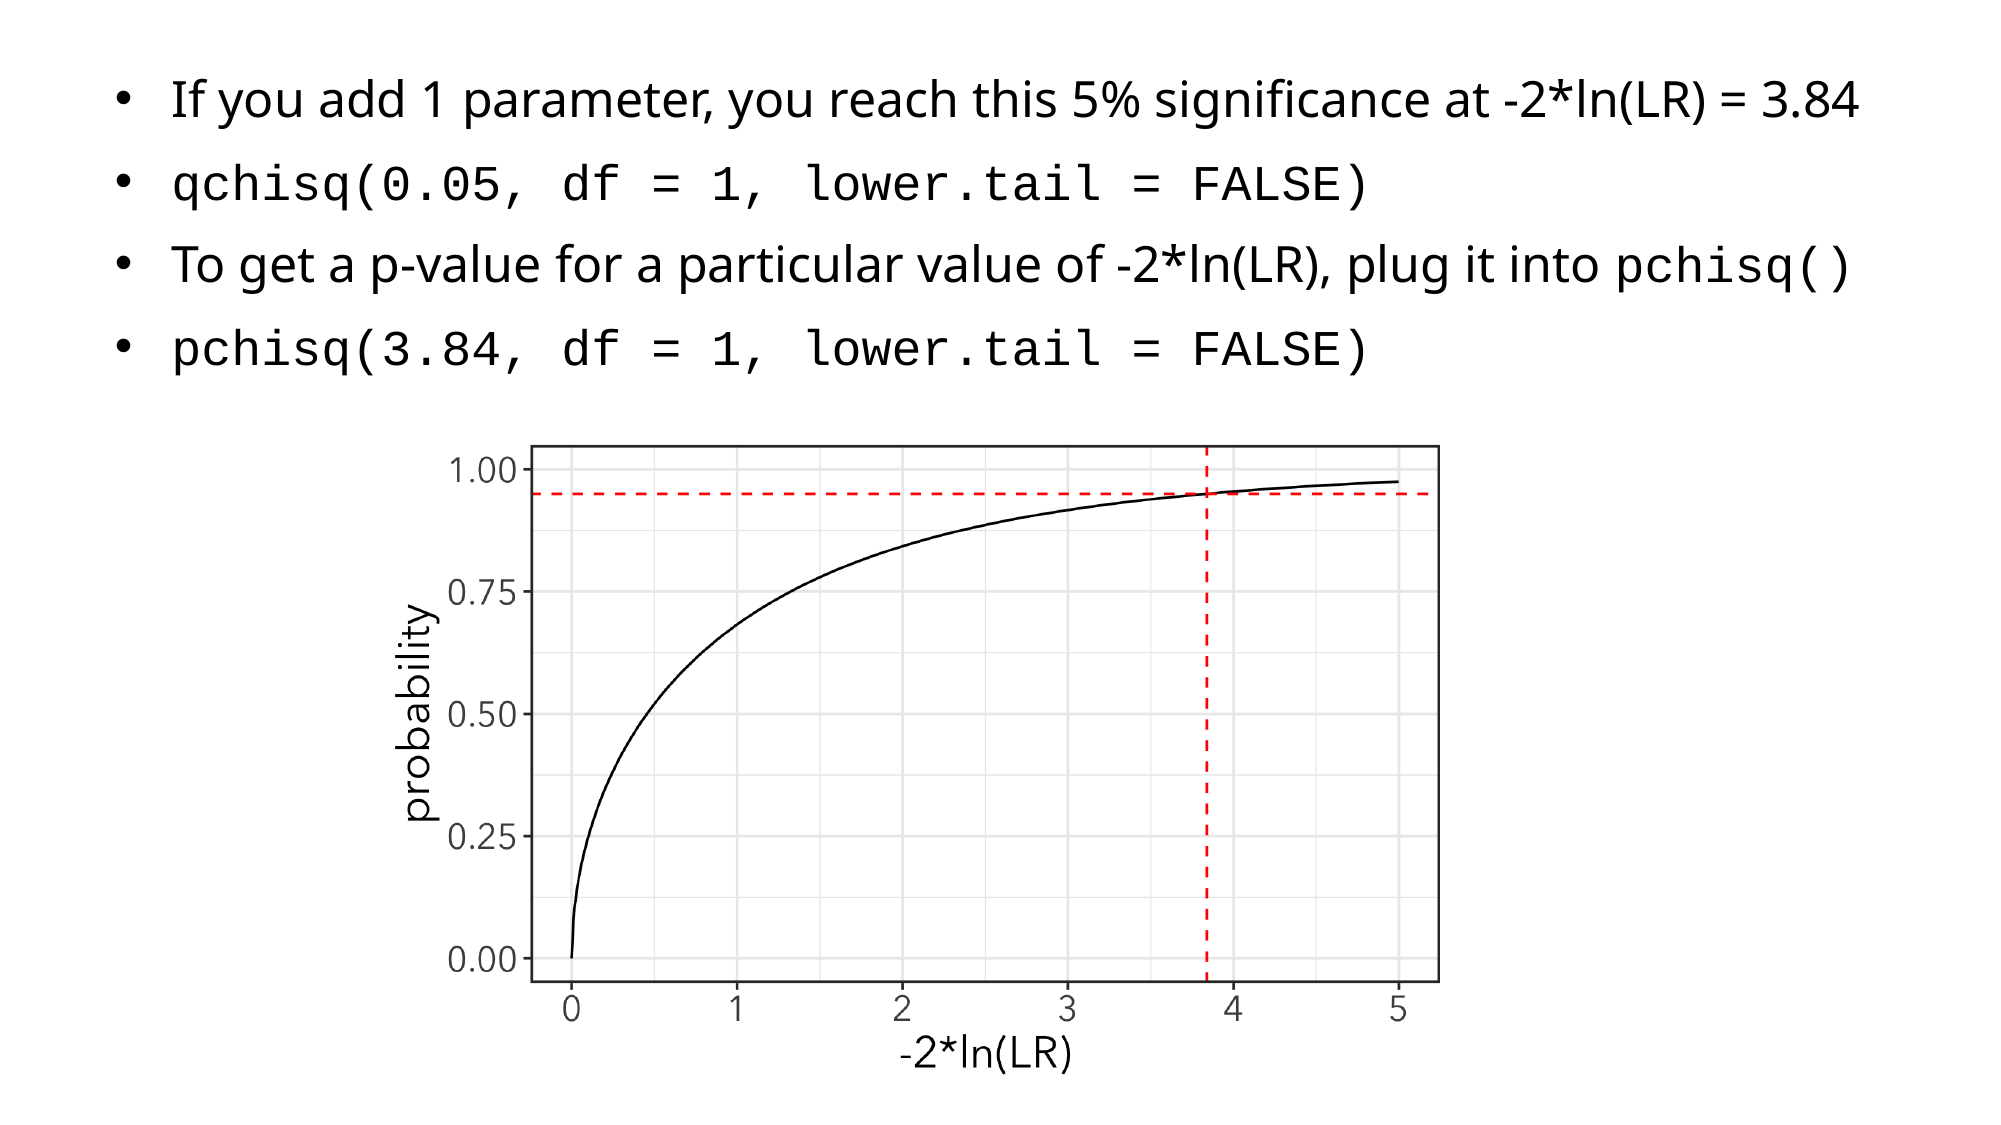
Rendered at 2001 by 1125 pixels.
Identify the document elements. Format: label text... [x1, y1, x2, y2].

list If you add 1 parameter, you reach this 5% significance at -2*ln(LR) = 3.84 qchisq(0.05, df = 1, lower.tail = FALSE) To get a p-value for a particular value of -2*ln(LR), plug it into pchisq() pchisq(3.84, df = 1, lower.tail = FALSE) [99, 60, 1900, 1091]
picture [384, 430, 1453, 1092]
